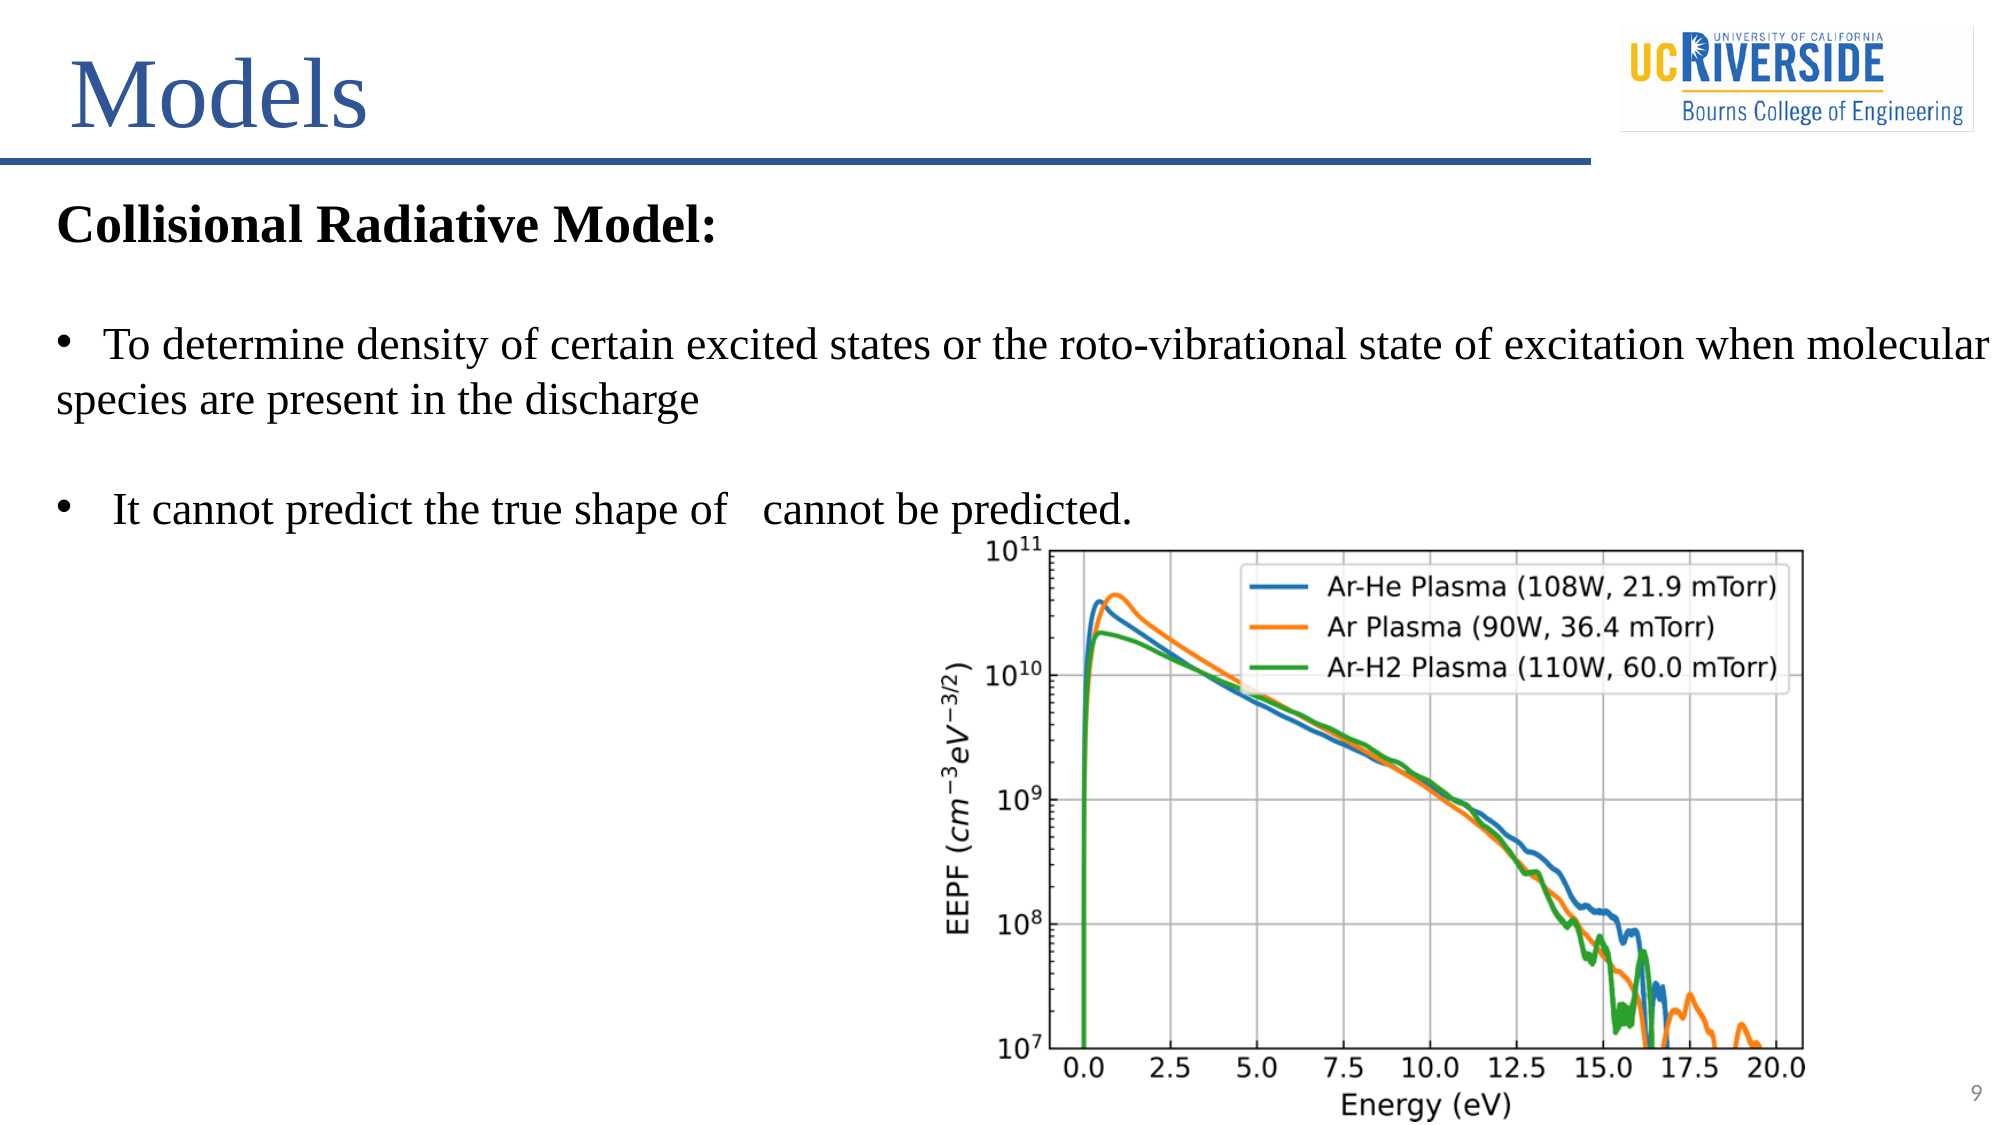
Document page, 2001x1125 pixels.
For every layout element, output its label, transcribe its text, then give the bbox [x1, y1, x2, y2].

text_box [0, 0, 2000, 163]
picture [941, 536, 1805, 1122]
text_box Models [54, 20, 1648, 156]
slide_number 9 [1805, 1062, 1998, 1122]
picture [1619, 25, 1974, 133]
